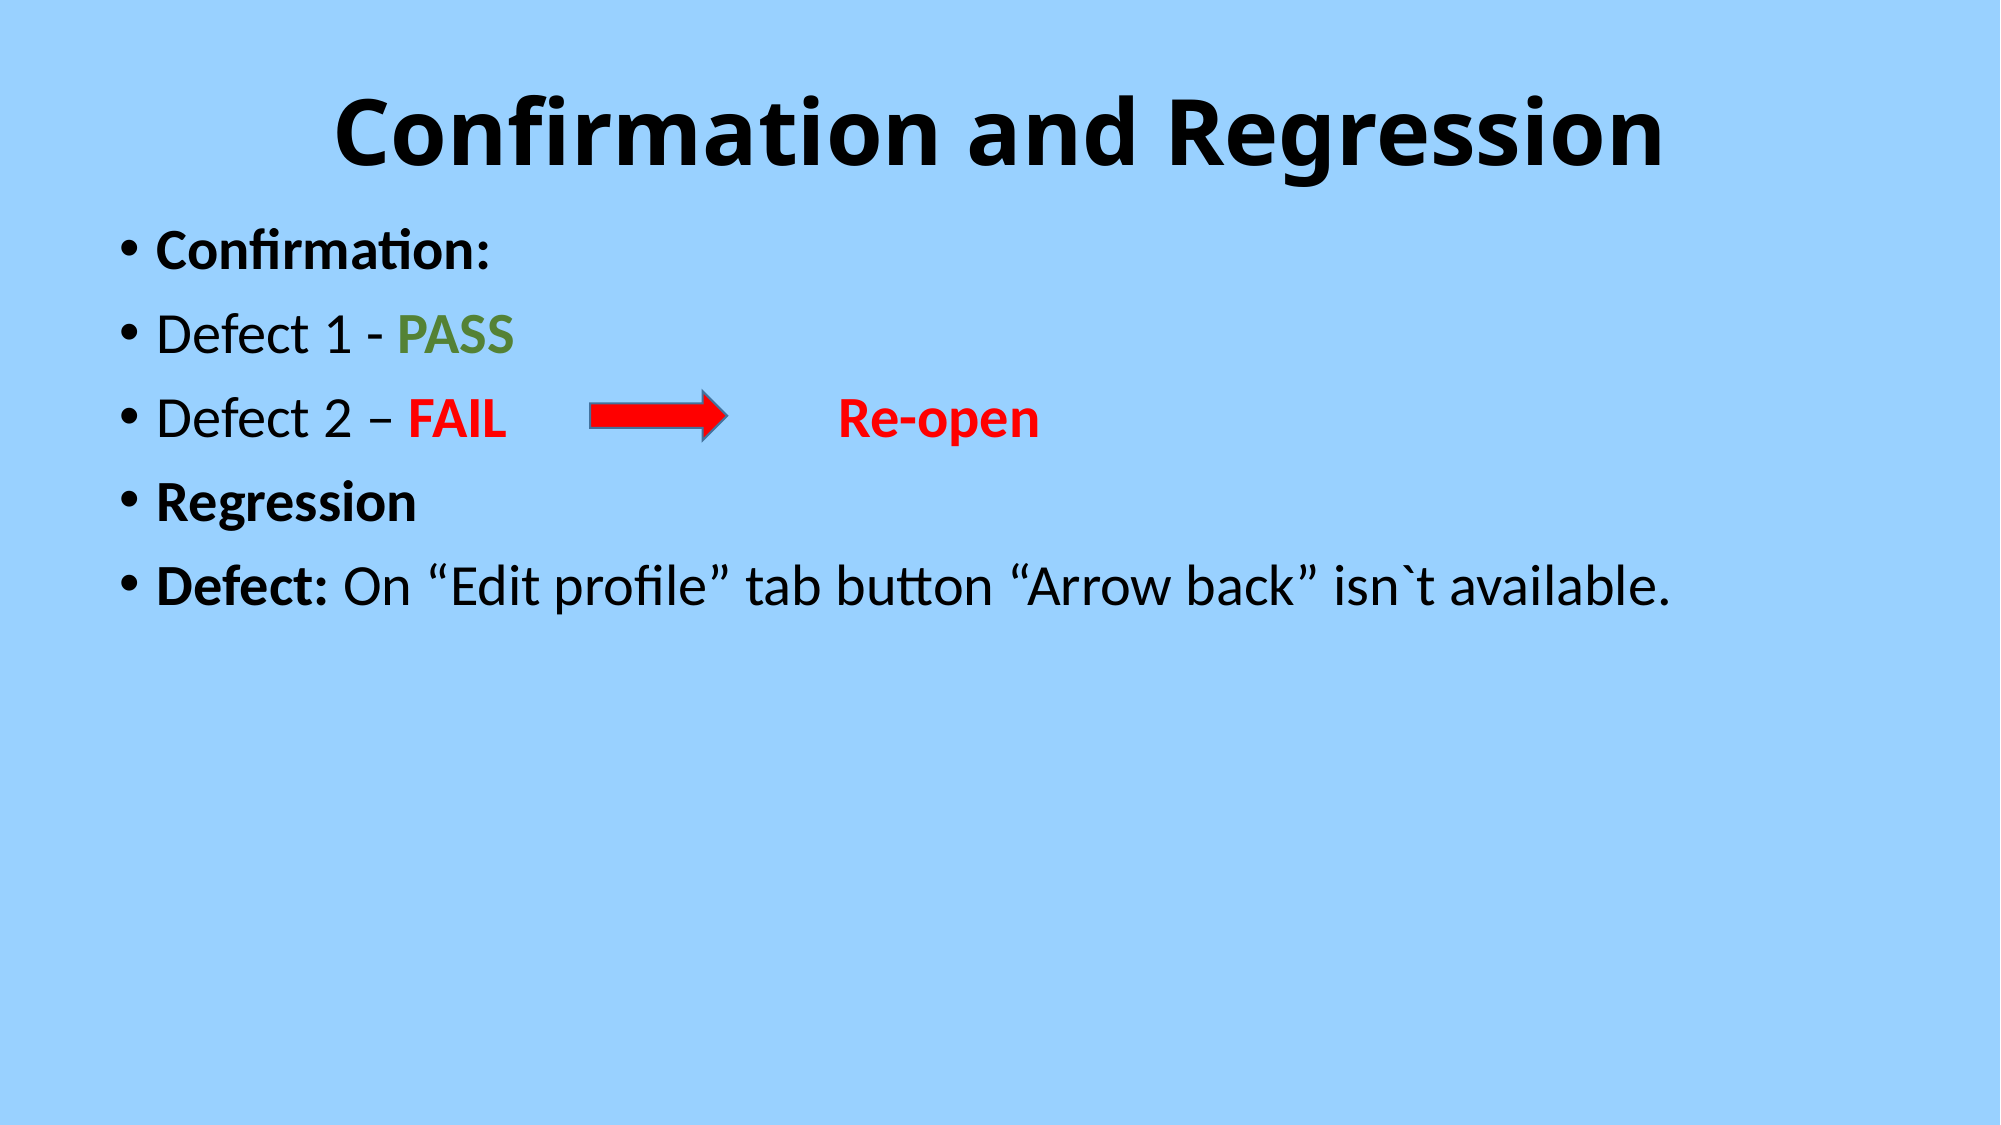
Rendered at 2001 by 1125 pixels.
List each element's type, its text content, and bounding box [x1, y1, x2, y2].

title Confirmation and Regression [137, 59, 1863, 211]
list Confirmation: Defect 1 - PASS Defect 2 – FAIL Re-open Regression Defect: On “Edit profile” tab button “Arrow back” isn`t available. [104, 211, 1896, 1050]
text_box [589, 388, 729, 443]
